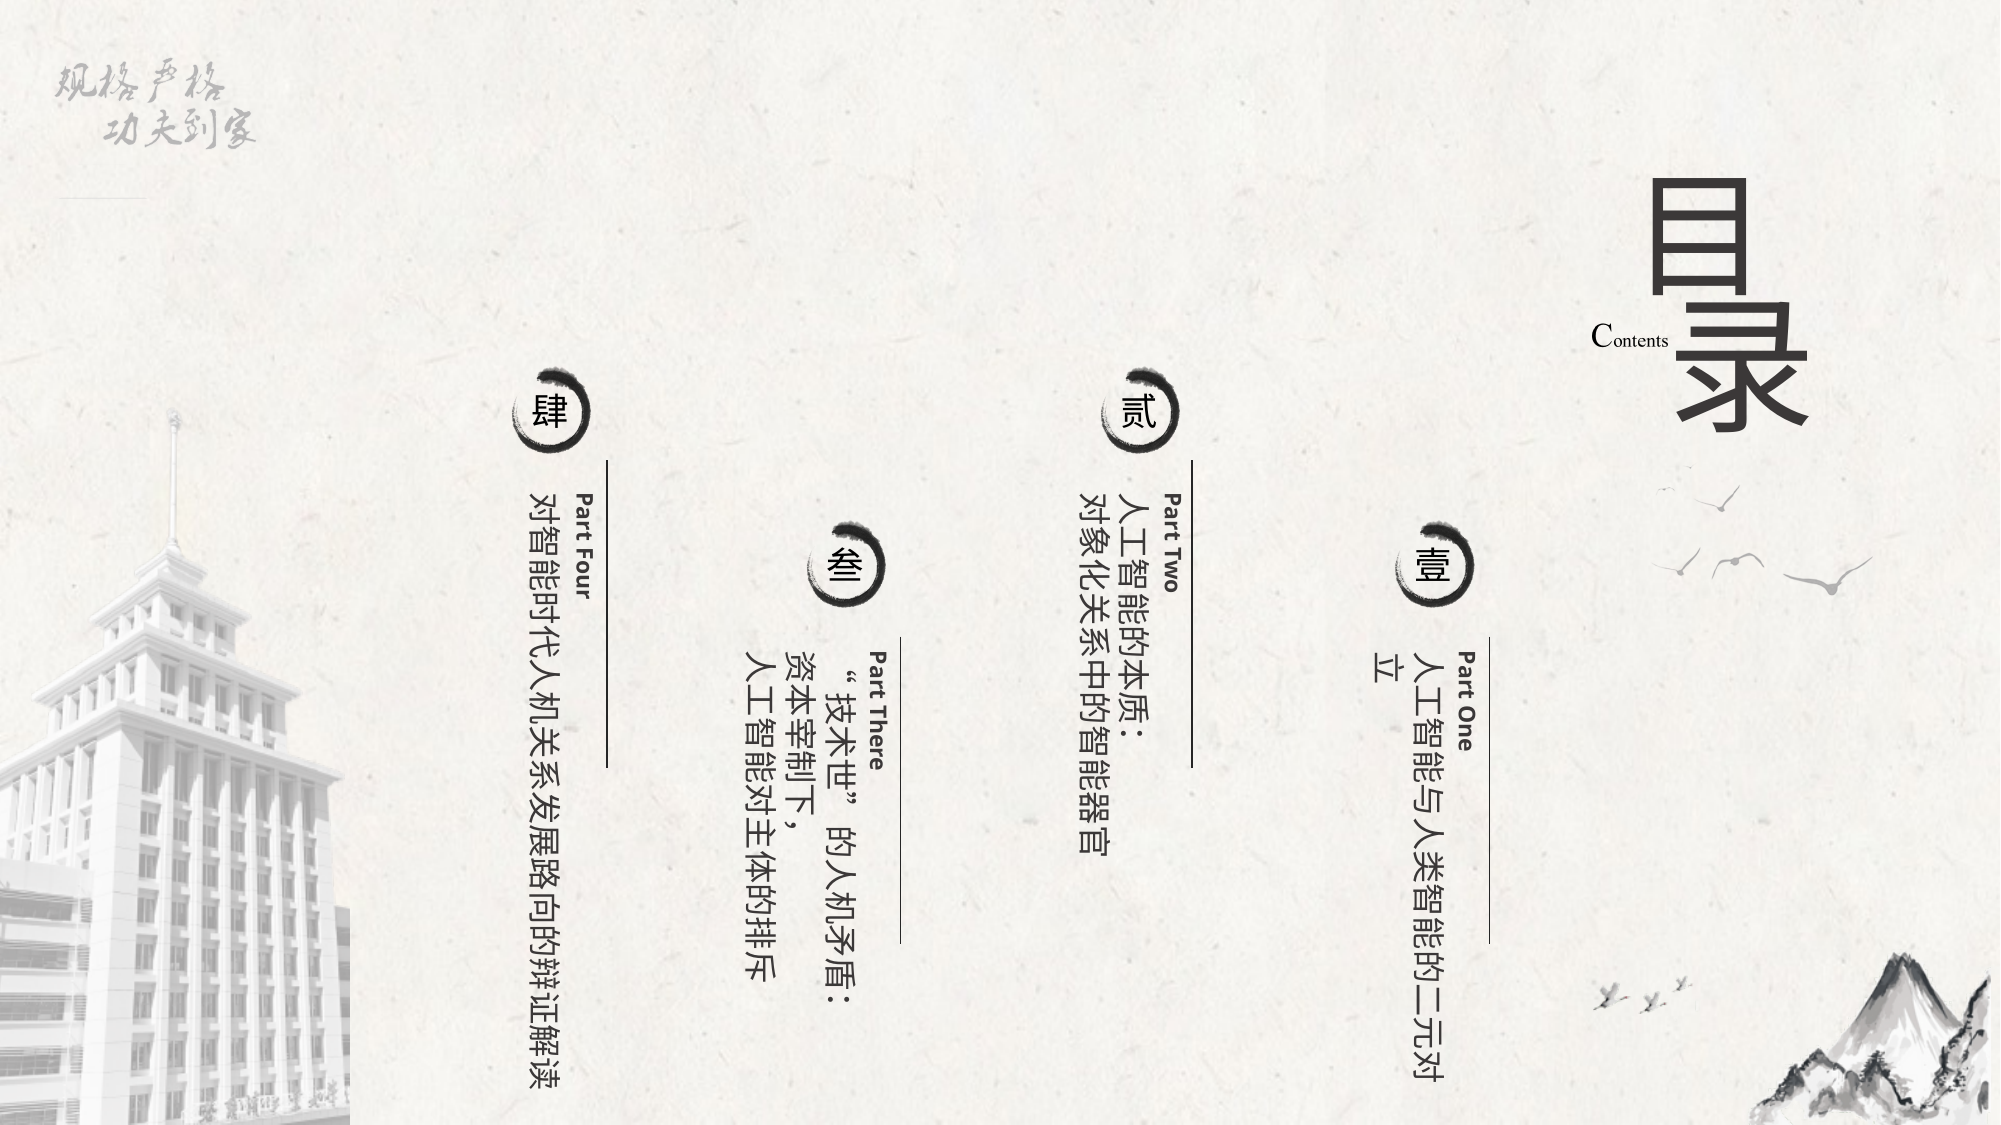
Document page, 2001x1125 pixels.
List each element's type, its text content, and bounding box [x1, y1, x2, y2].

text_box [1051, 358, 1196, 860]
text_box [717, 512, 902, 1125]
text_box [1380, 512, 1490, 1125]
text_box 录 [1651, 263, 1832, 459]
text_box 目 [1616, 141, 1784, 303]
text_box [497, 358, 607, 1093]
picture [0, 0, 2001, 1125]
